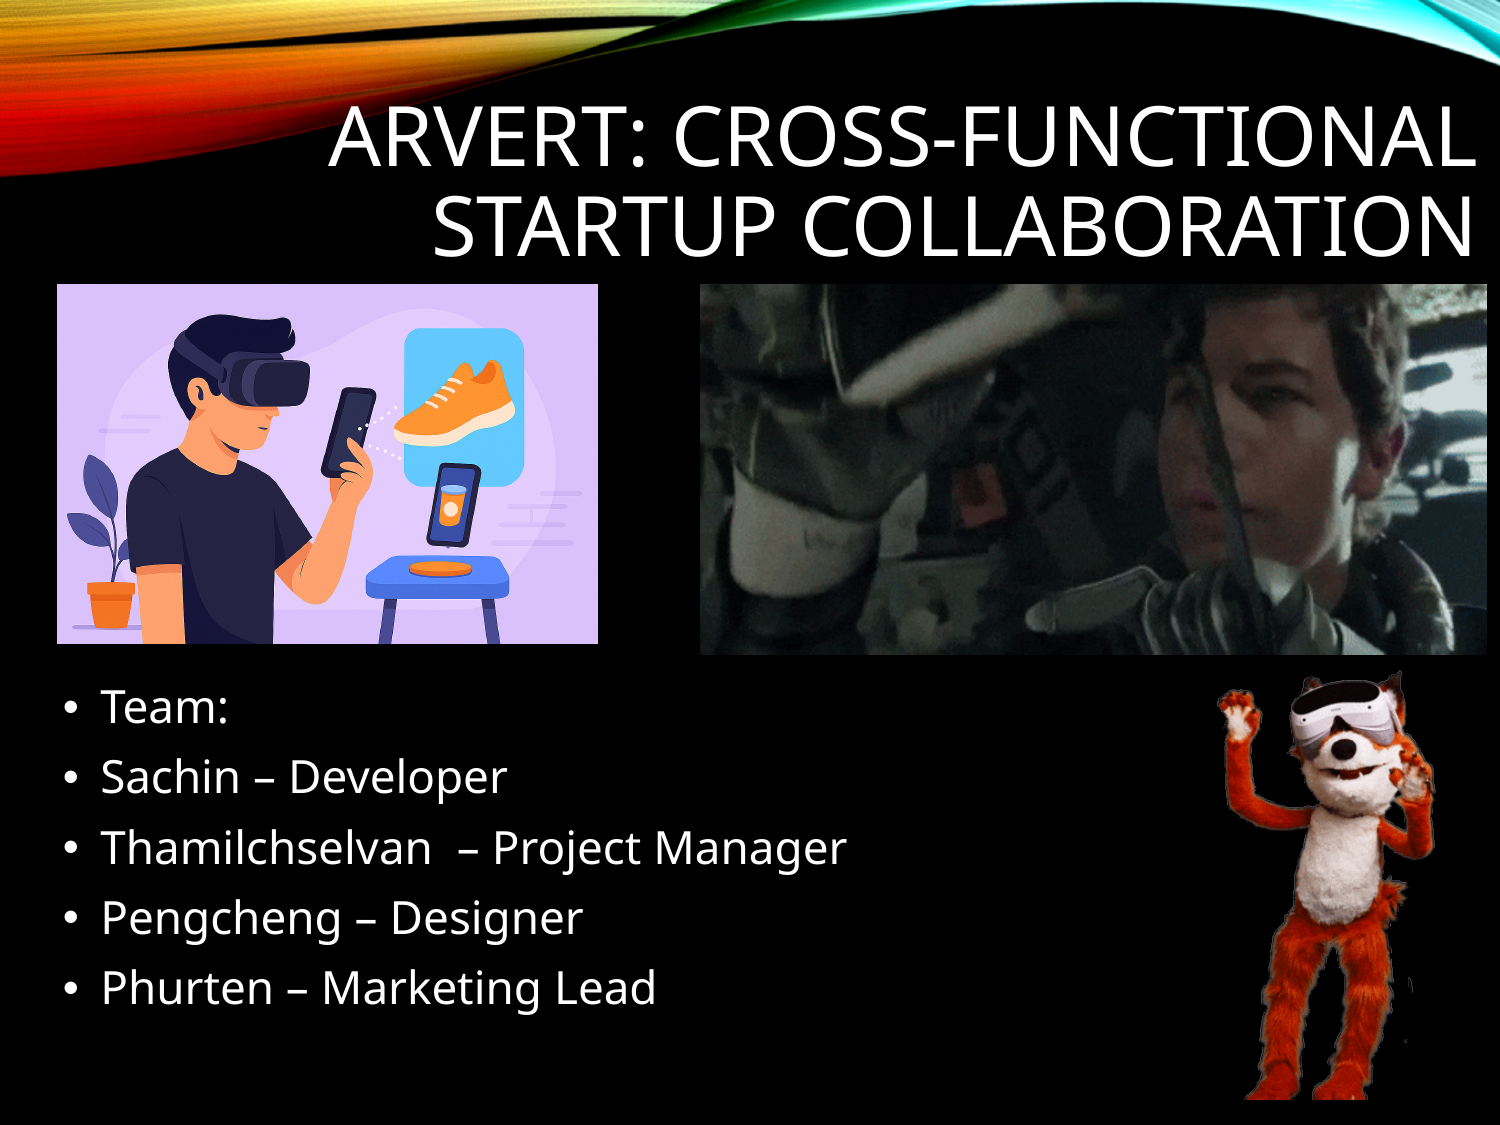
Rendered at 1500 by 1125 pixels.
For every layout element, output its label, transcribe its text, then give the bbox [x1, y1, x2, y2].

picture [57, 283, 598, 645]
picture [0, 0, 1500, 178]
list Team: Sachin – Developer Thamilchselvan – Project Manager Pengcheng – Designer Phurten – Marketing Lead [48, 530, 1353, 1125]
picture [700, 283, 1500, 1100]
title ARvert: Cross-Functional Startup Collaboration [5, 78, 1494, 291]
